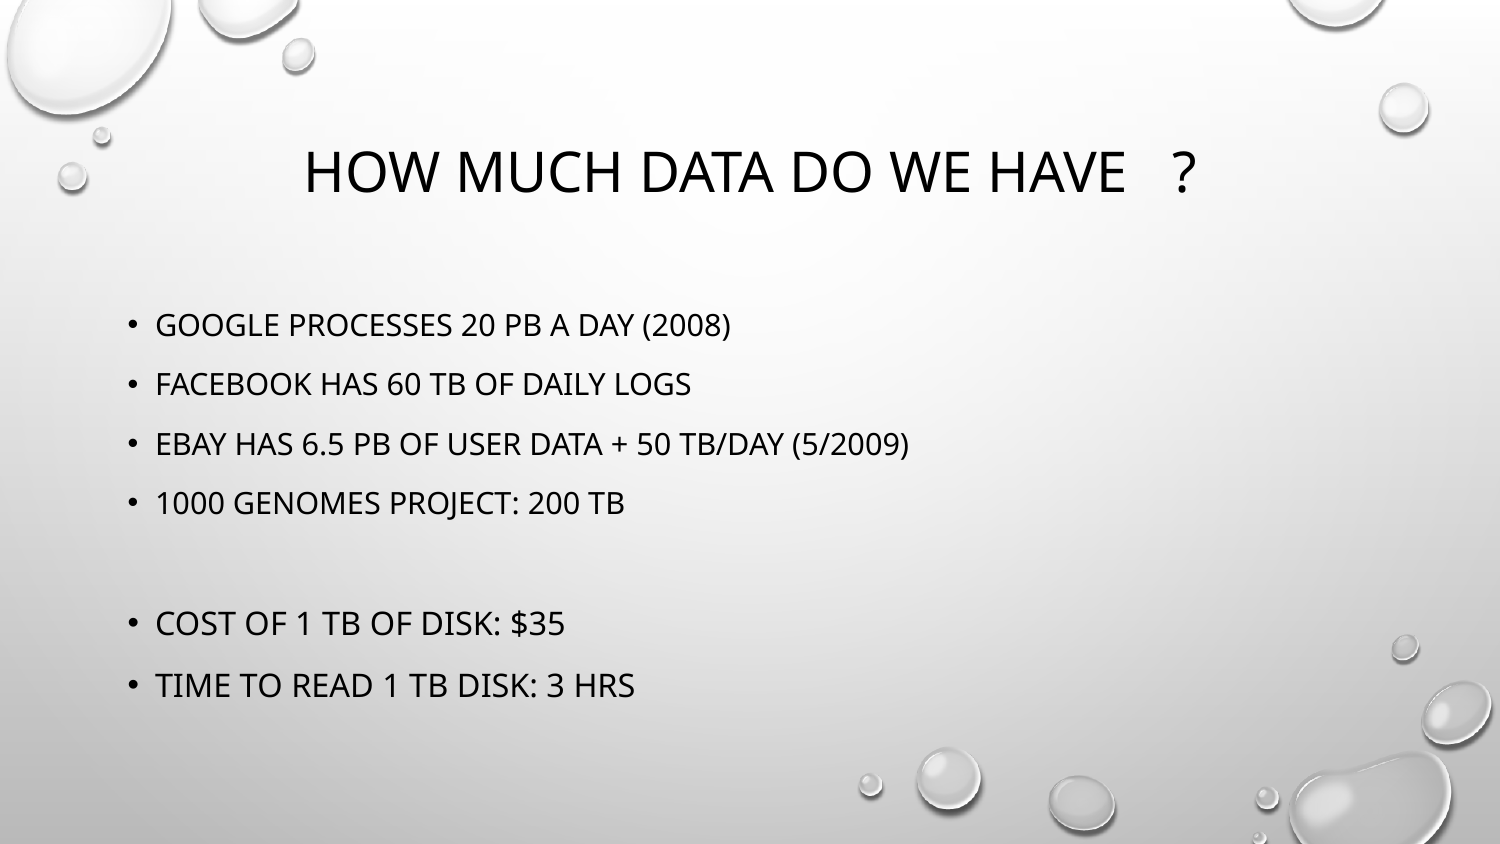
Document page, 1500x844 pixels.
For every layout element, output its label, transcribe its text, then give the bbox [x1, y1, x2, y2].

picture [0, 0, 1500, 844]
title How Much Data Do We have ? [112, 76, 1388, 273]
list Google processes 20 PB a day (2008) Facebook has 60 TB of daily logs eBay has 6.5 PB of user data + 50 TB/day (5/2009) 1000 genomes project: 200 TB Cost of 1 TB of disk: $35 Time to read 1 TB disk: 3 hrs [112, 291, 1388, 713]
